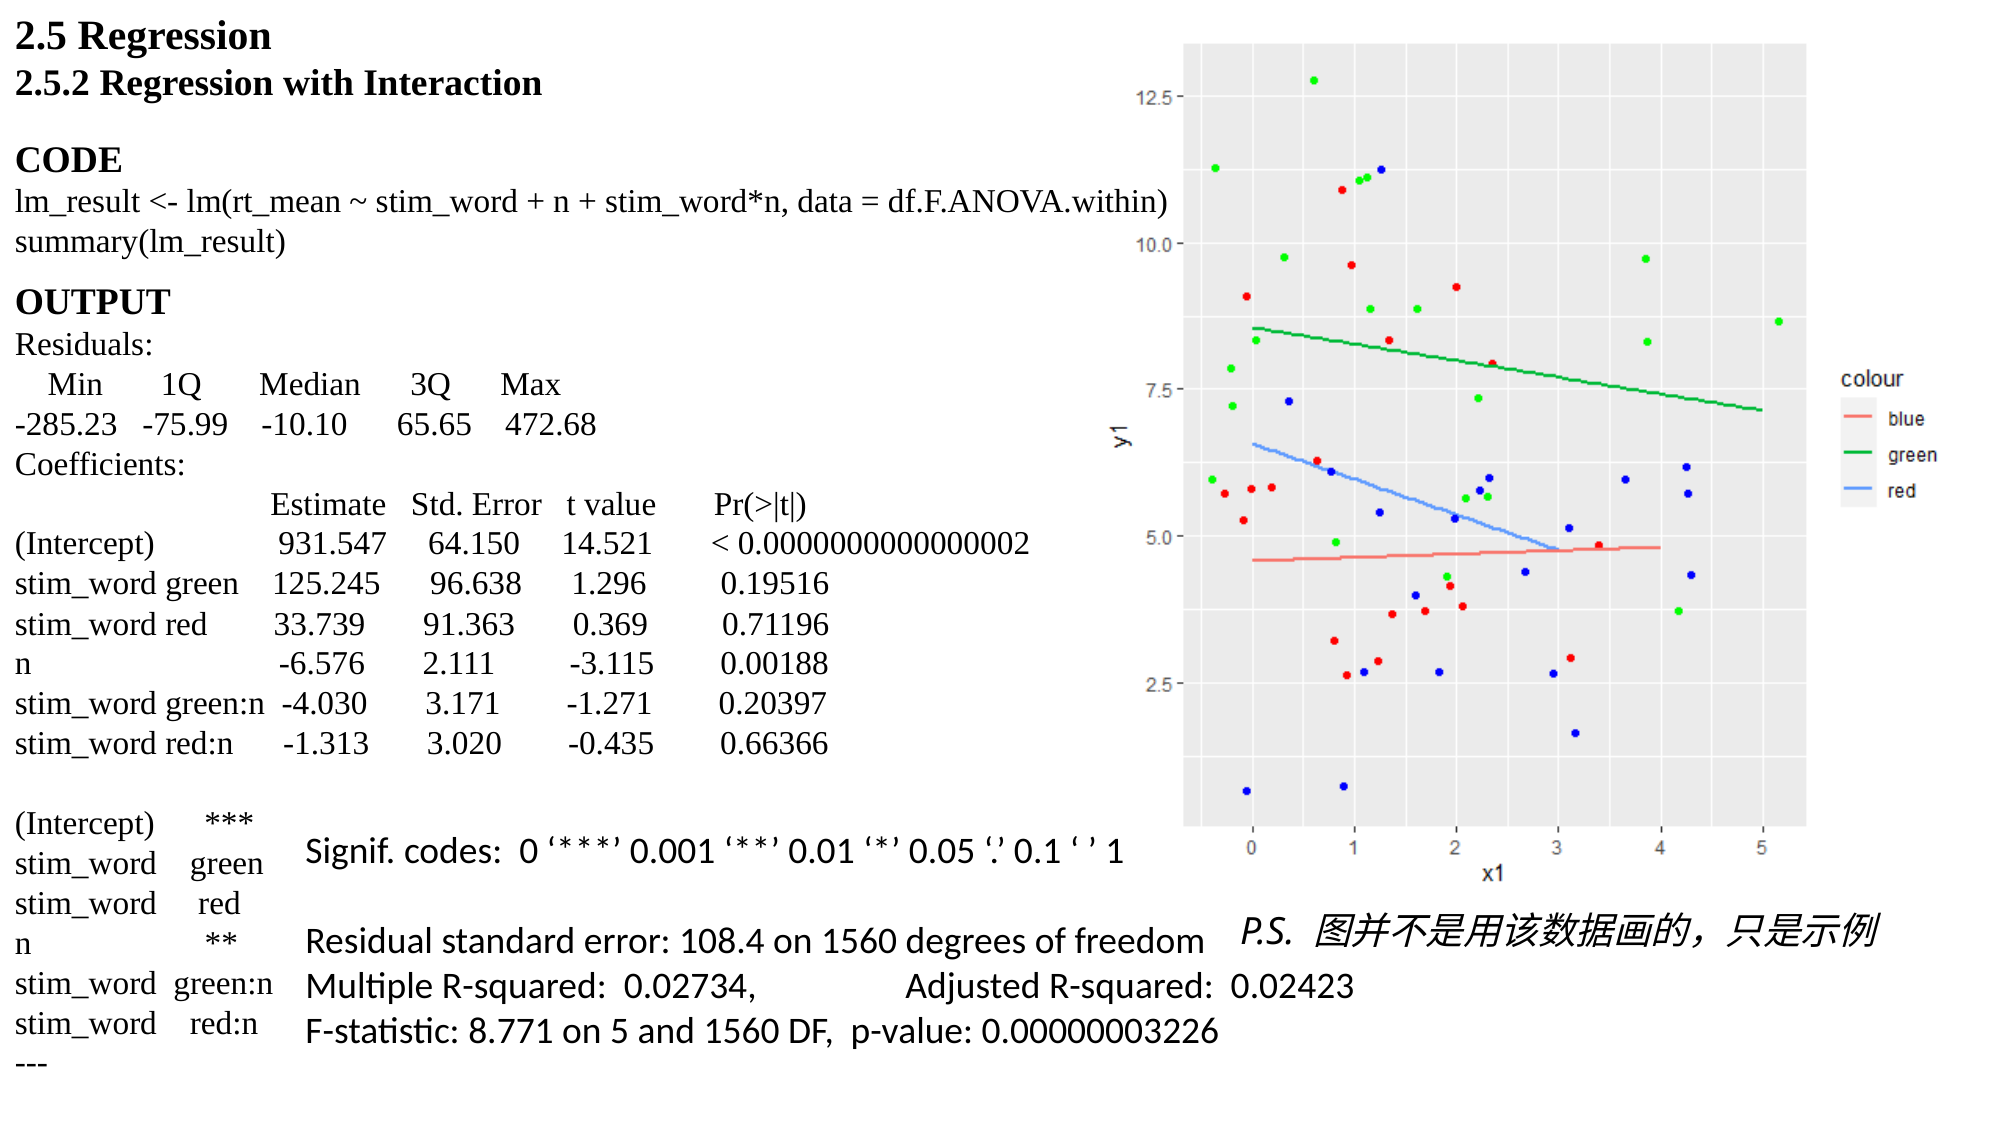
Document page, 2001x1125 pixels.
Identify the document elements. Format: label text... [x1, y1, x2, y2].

text_box OUTPUT Residuals: Min 1Q Median 3Q Max -285.23 -75.99 -10.10 65.65 472.68 Coefficients: Estimate Std. Error t value Pr(>|t|) (Intercept) 931.547 64.150 14.521 < 0.0000000000000002 stim_word green 125.245 96.638 1.296 0.19516 stim_word red 33.739 91.363 0.369 0.71196 n -6.576 2.111 -3.115 0.00188 stim_word green:n -4.030 3.171 -1.271 0.20397 stim_word red:n -1.313 3.020 -0.435 0.66366 (Intercept) *** stim_word green stim_word red n ** stim_word green:n stim_word red:n --- [0, 269, 1812, 1088]
text_box 2.5 Regression 2.5.2 Regression with Interaction [0, 0, 1389, 110]
text_box P.S. 图并不是用该数据画的，只是示例 [1225, 899, 1891, 960]
picture [1096, 33, 1985, 897]
text_box CODE lm_result <- lm(rt_mean ~ stim_word + n + stim_word*n, data = df.F.ANOVA.within) summary(lm_result) [0, 127, 1096, 267]
text_box Signif. codes: 0 ‘***’ 0.001 ‘**’ 0.01 ‘*’ 0.05 ‘.’ 0.1 ‘ ’ 1 Residual standard error: 108.4 on 1560 degrees of freedom Multiple R-squared: 0.02734, Adjusted R-squared: 0.02423 F-statistic: 8.771 on 5 and 1560 DF, p-value: 0.00000003226 [290, 819, 1483, 1059]
